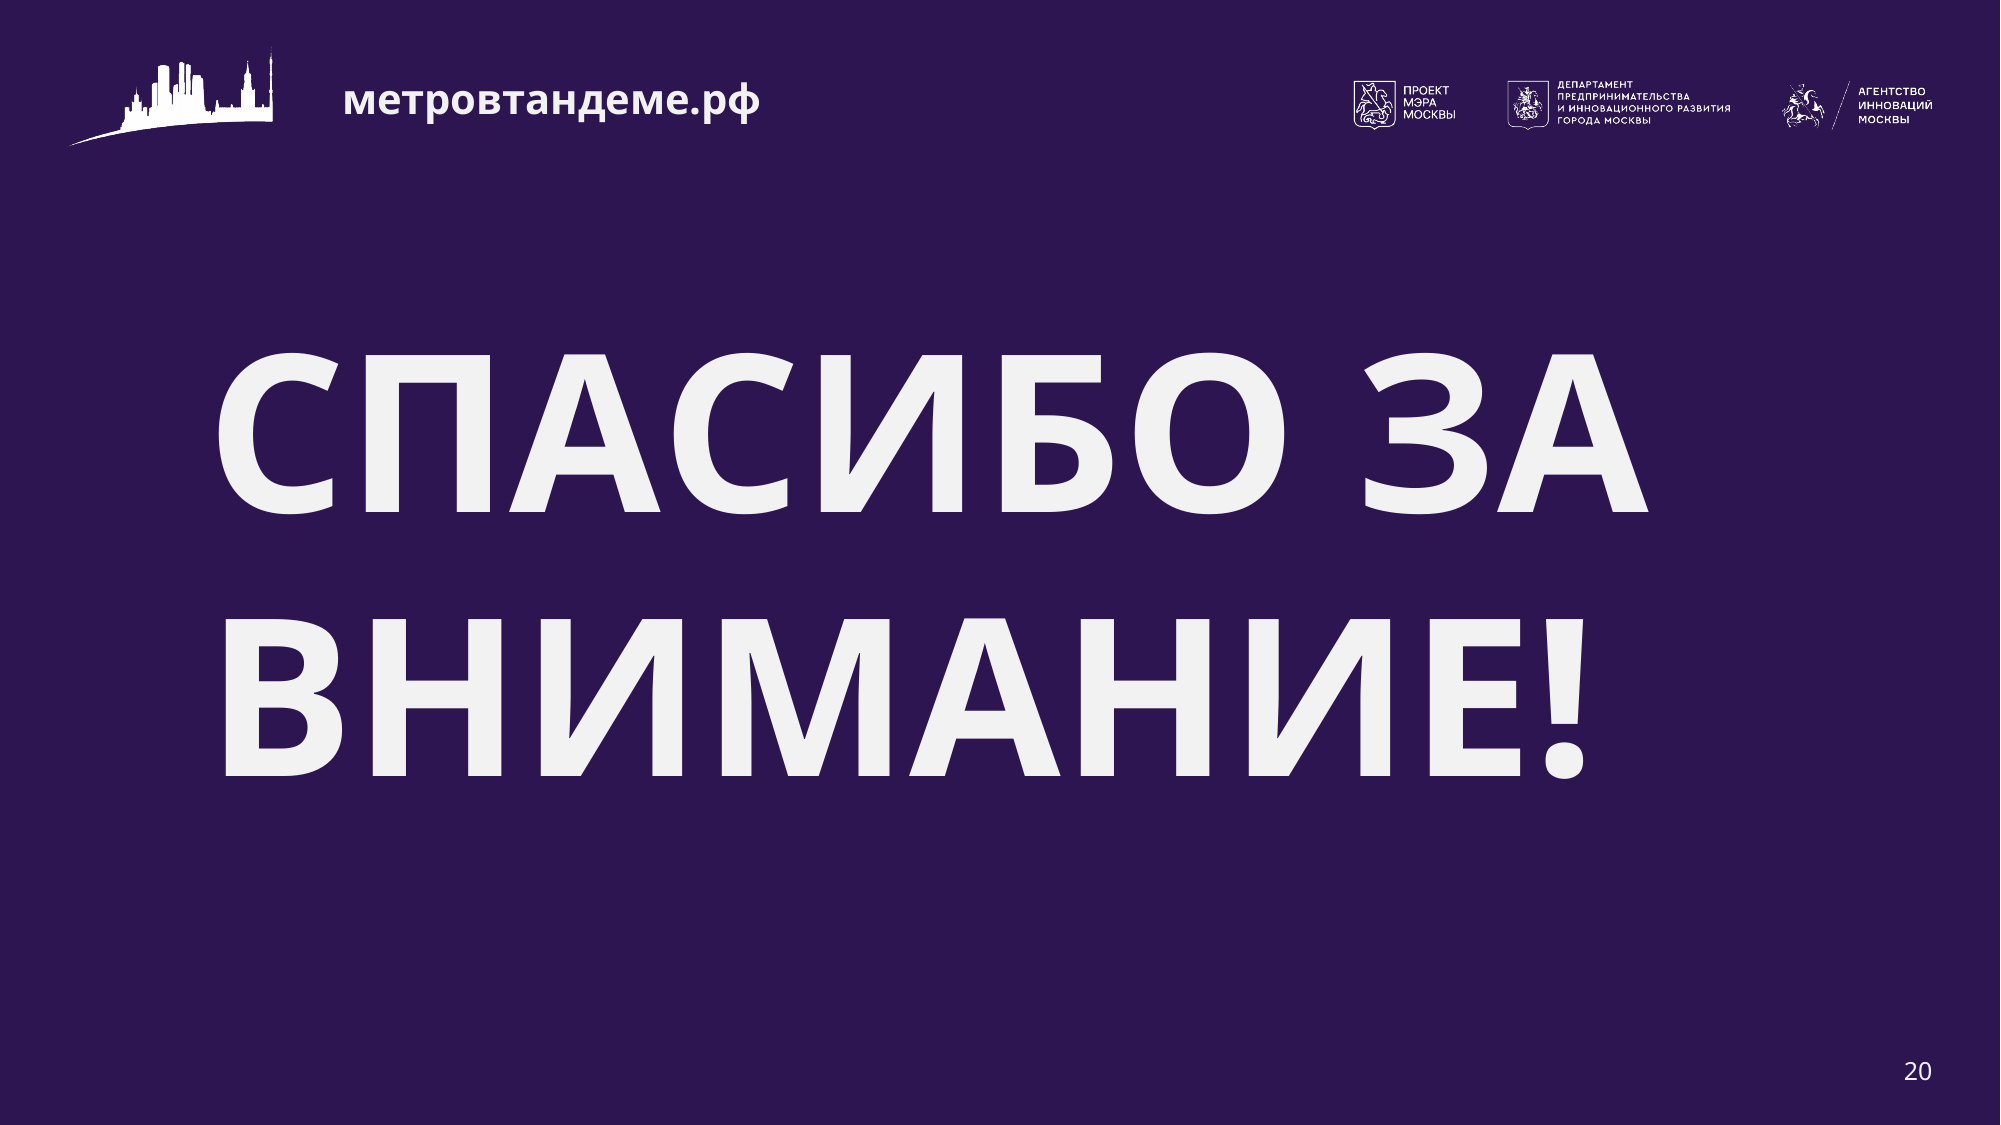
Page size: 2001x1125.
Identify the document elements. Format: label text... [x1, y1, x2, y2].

text_box СПАСИБО ЗА ВНИМАНИЕ! [191, 278, 1809, 836]
picture [66, 43, 273, 147]
slide_number ‹#› [1872, 1042, 1964, 1103]
title метровтандеме.рф [327, 69, 1946, 131]
